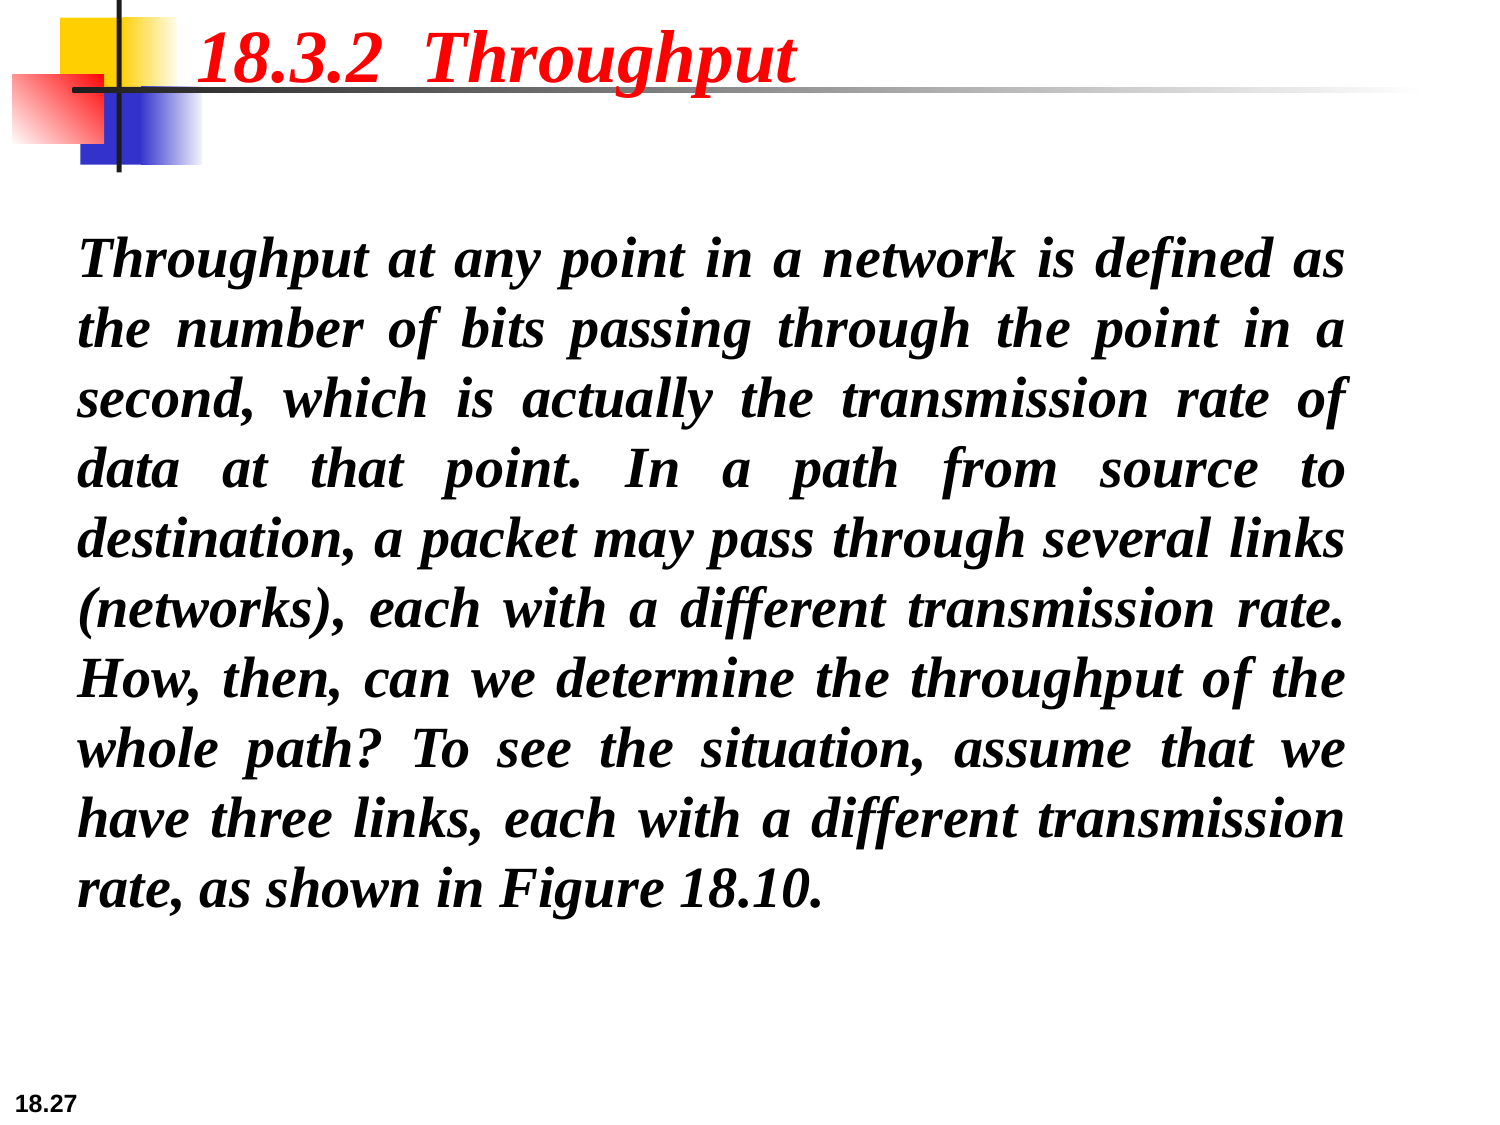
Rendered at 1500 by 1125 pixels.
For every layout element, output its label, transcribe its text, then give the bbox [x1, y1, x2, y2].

text_box 18.3.2 Throughput [181, 0, 812, 105]
text_box [116, 0, 122, 87]
text_box [72, 87, 181, 93]
text_box Throughput at any point in a network is defined as the number of bits passing through the point in a second, which is actually the transmission rate of data at that point. In a path from source to destination, a packet may pass through several links (networks), each with a different transmission rate. How, then, can we determine the throughput of the whole path? To see the situation, assume that we have three links, each with a different transmission rate, as shown in Figure 18.10. [62, 212, 1363, 927]
text_box [80, 93, 116, 165]
text_box [141, 93, 202, 165]
text_box [116, 93, 122, 173]
text_box [60, 17, 116, 86]
text_box [122, 93, 141, 165]
text_box [812, 87, 1422, 93]
text_box [122, 17, 177, 86]
text_box 18.7 [0, 1050, 313, 1125]
text_box [12, 74, 105, 144]
